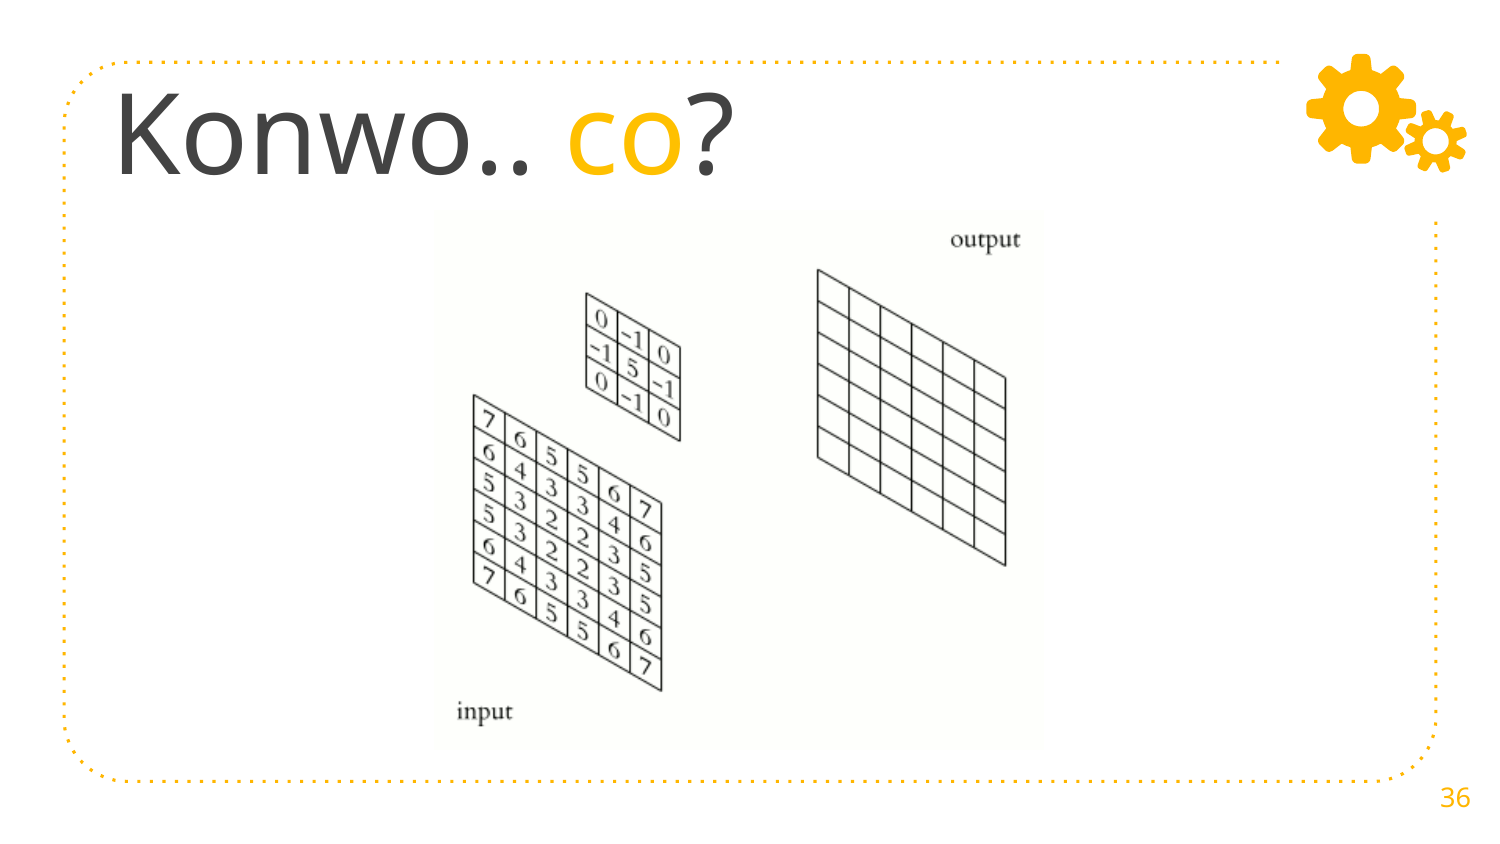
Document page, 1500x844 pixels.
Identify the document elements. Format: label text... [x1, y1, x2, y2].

slide_number 36 [1411, 753, 1500, 844]
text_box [1306, 53, 1467, 173]
title Konwo.. co? [96, 47, 1349, 189]
picture [434, 210, 1045, 751]
